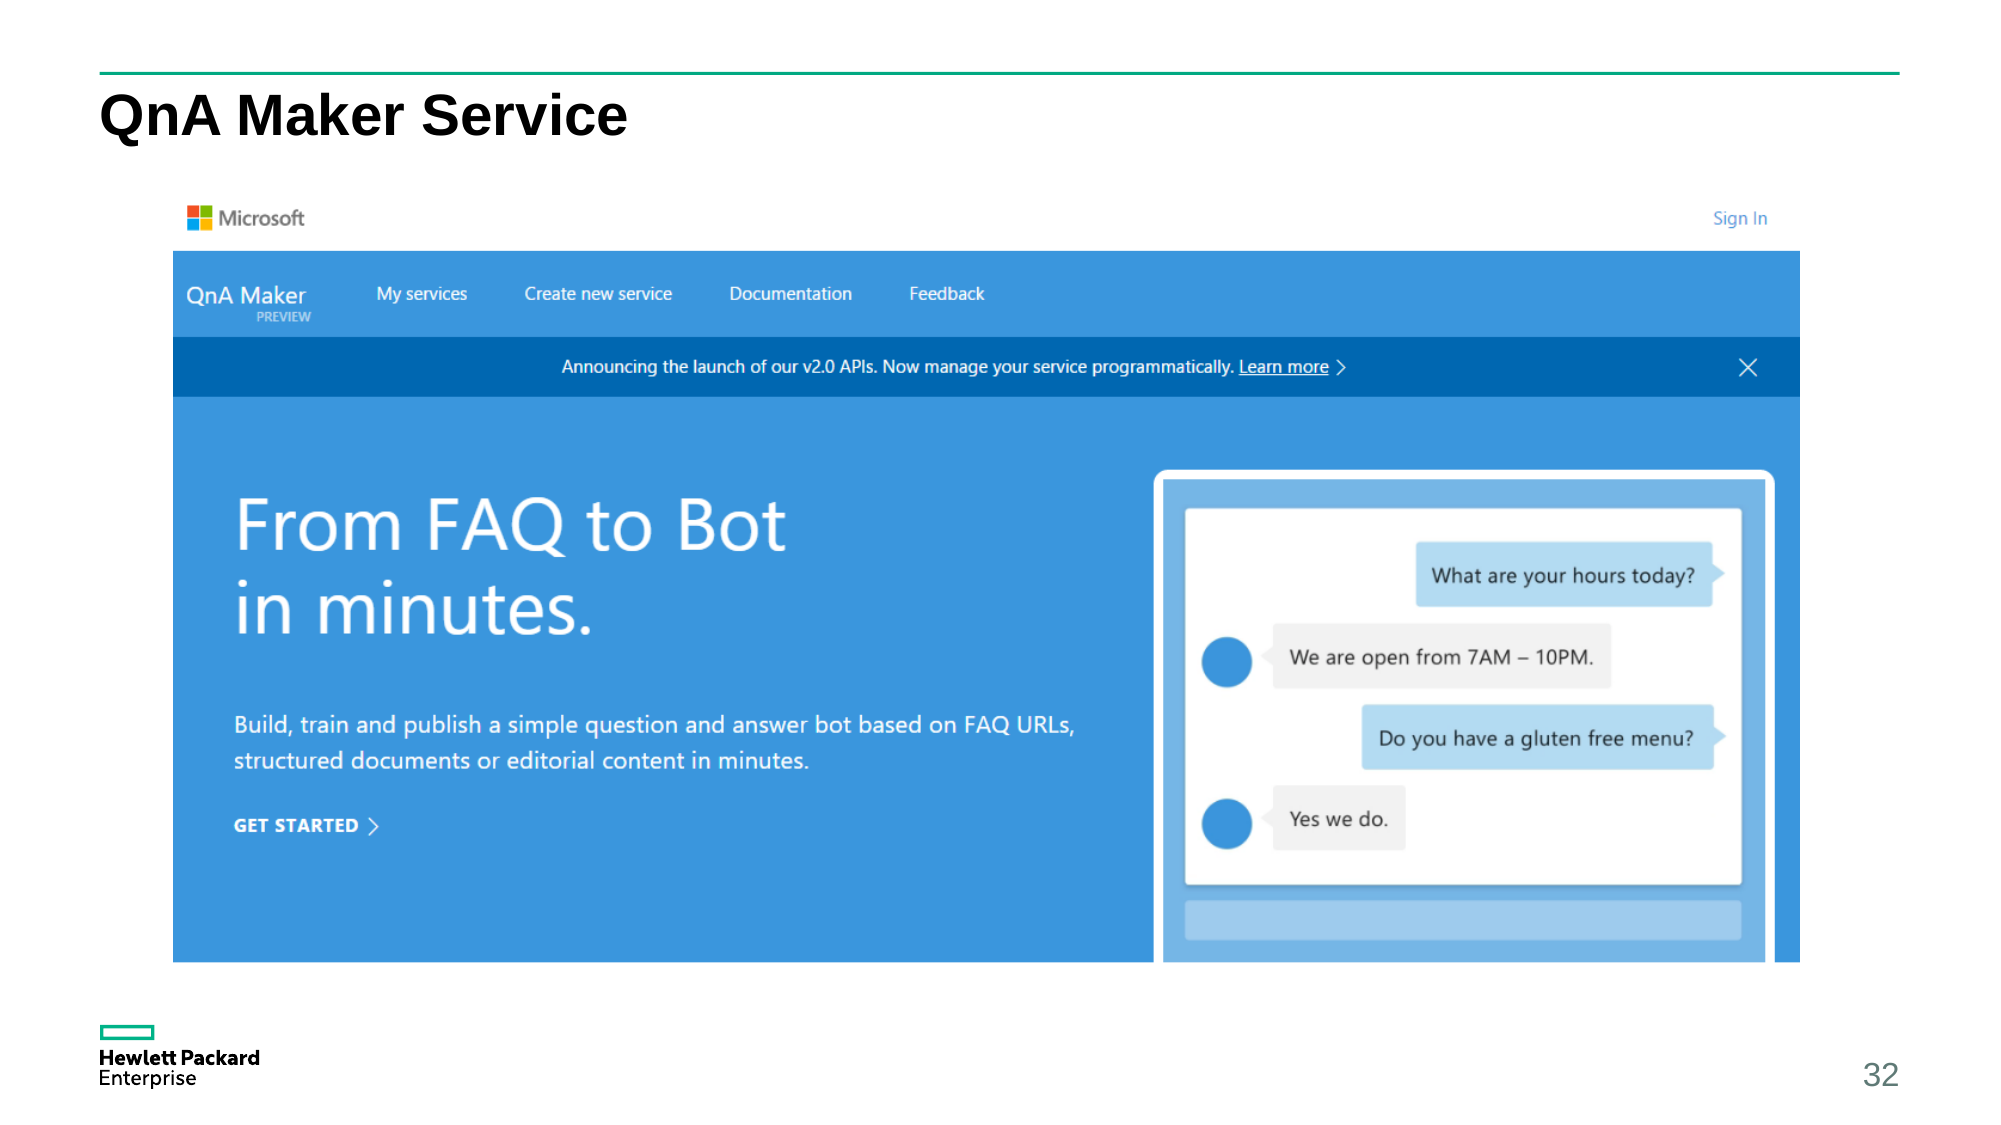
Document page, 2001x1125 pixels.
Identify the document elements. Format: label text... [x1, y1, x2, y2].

picture [173, 196, 1800, 966]
title QnA Maker Service [99, 85, 1900, 225]
slide_number 32 [1812, 1054, 1900, 1093]
